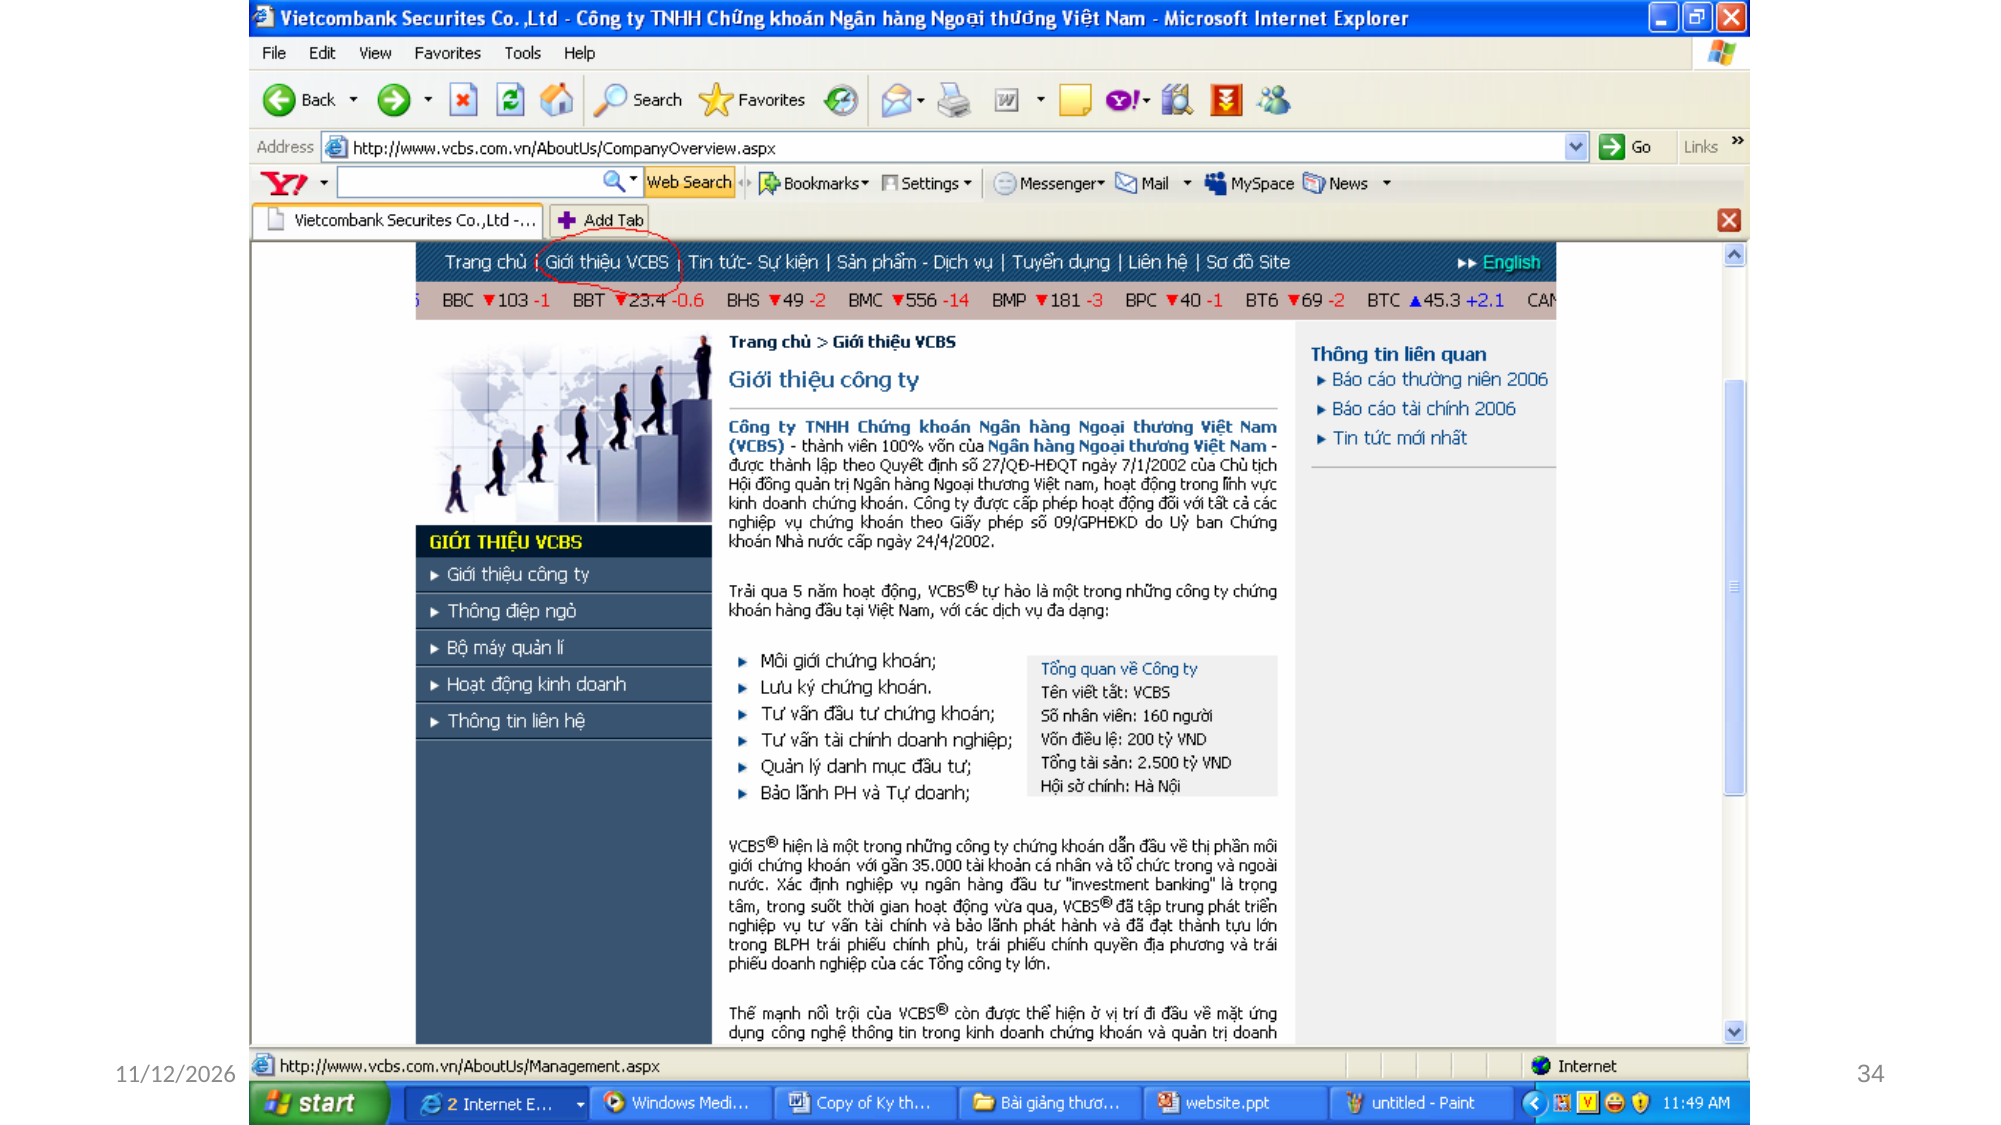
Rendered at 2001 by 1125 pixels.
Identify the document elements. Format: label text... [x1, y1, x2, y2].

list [249, 0, 1751, 1125]
slide_number 34 [1753, 1042, 1900, 1103]
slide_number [99, 1042, 244, 1103]
